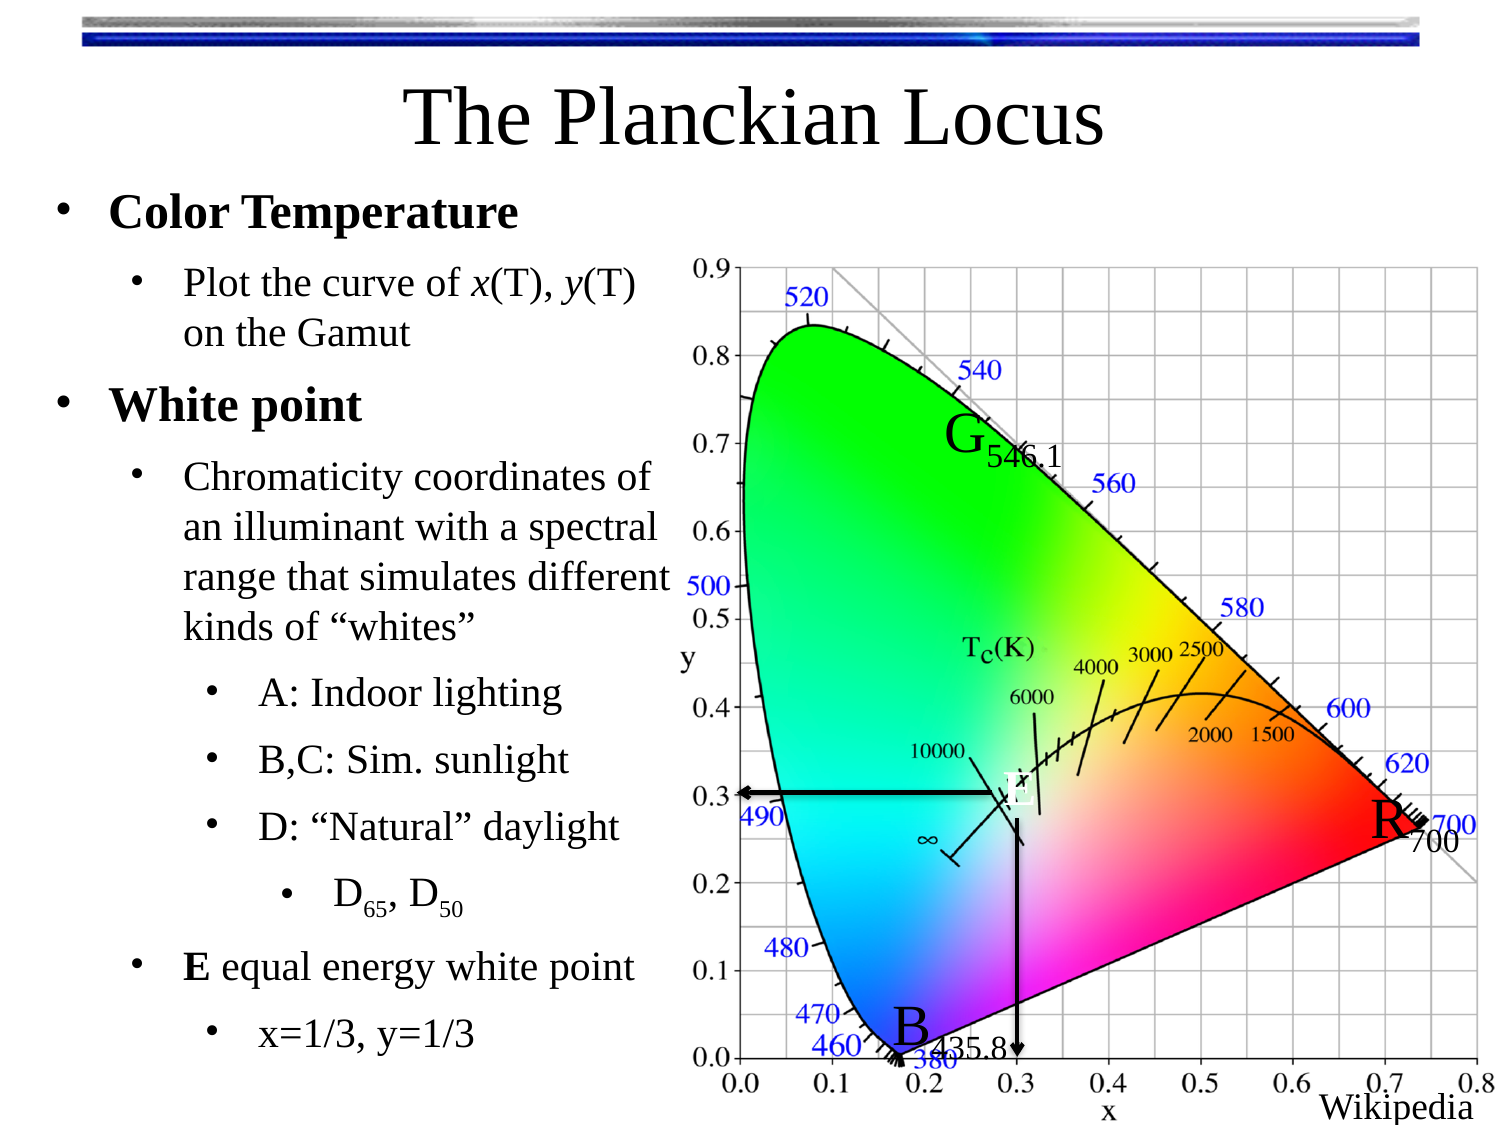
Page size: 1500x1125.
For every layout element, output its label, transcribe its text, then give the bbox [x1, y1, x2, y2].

picture [673, 242, 1500, 1125]
text_box White point Chromaticity coordinates of an illuminant with a spectral range that simulates different kinds of “whites” A: Indoor lighting B,C: Sim. sunlight D: “Natural” daylight D65, D50 E equal energy white point x=1/3, y=1/3 [37, 371, 667, 1052]
picture [79, 12, 1426, 52]
text_box Color Temperature Plot the curve of x(T), y(T) on the Gamut [37, 178, 674, 371]
text_box The Planckian Locus [17, 19, 1492, 204]
